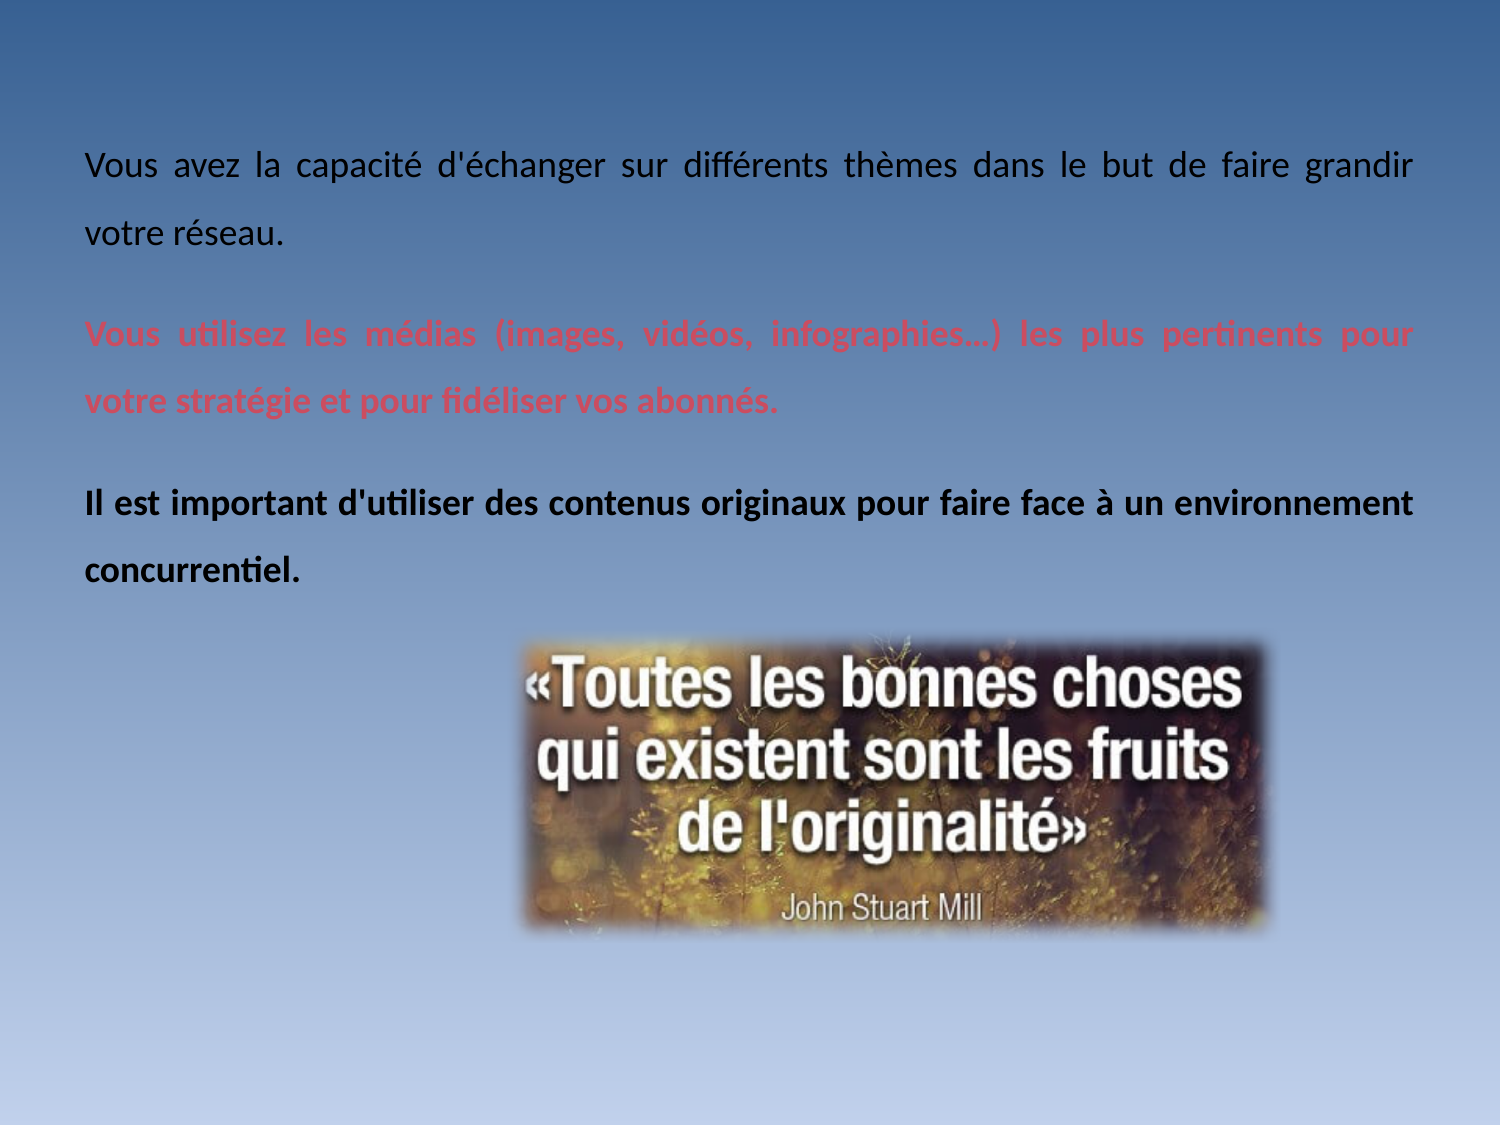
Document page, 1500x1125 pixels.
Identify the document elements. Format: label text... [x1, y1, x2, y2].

text_box Vous avez la capacité d'échanger sur différents thèmes dans le but de faire grandir votre réseau. Vous utilisez les médias (images, vidéos, infographies…) les plus pertinents pour votre stratégie et pour fidéliser vos abonnés. Il est important d'utiliser des contenus originaux pour faire face à un environnement concurrentiel. [69, 110, 1431, 598]
picture [506, 626, 1281, 943]
